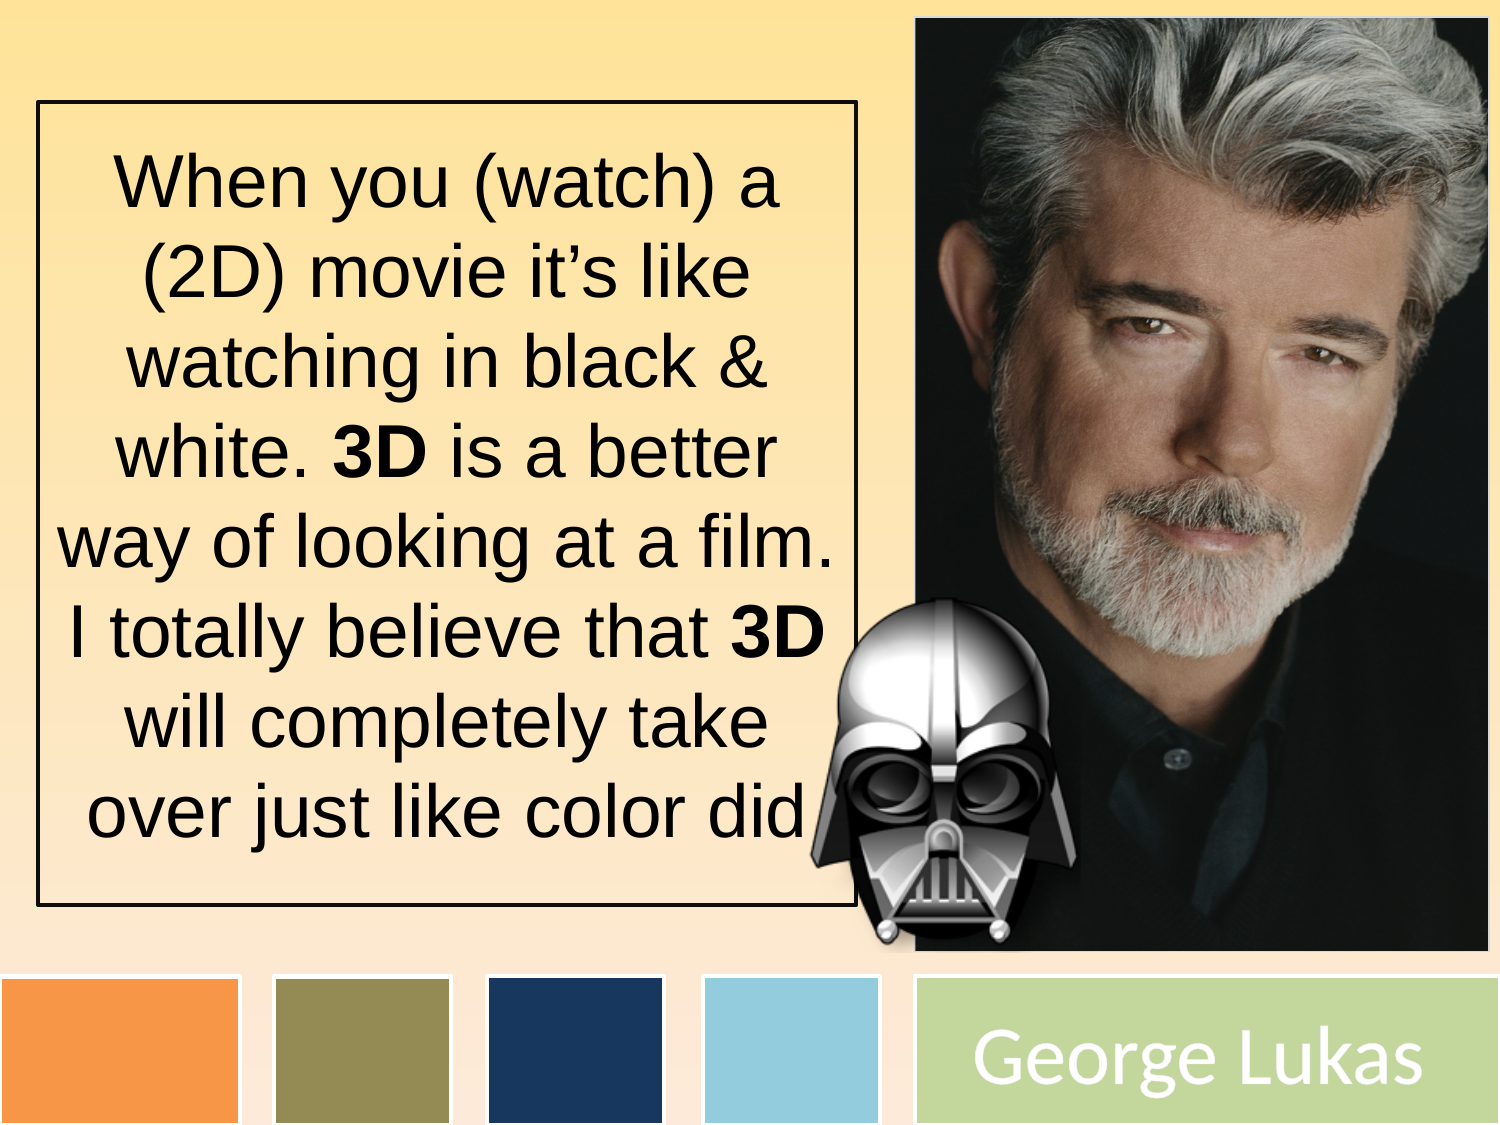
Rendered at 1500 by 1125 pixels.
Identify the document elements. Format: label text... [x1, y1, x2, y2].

text_box George Lukas [913, 974, 1500, 1125]
text_box [272, 974, 453, 1125]
text_box When you (watch) a (2D) movie it’s like watching in black & white. 3D is a better way of looking at a film. I totally believe that 3D will completely take over just like color did [38, 125, 857, 861]
text_box [701, 974, 882, 1125]
text_box [485, 974, 666, 1125]
text_box [36, 100, 858, 907]
picture [808, 17, 1489, 953]
text_box [0, 974, 242, 1125]
